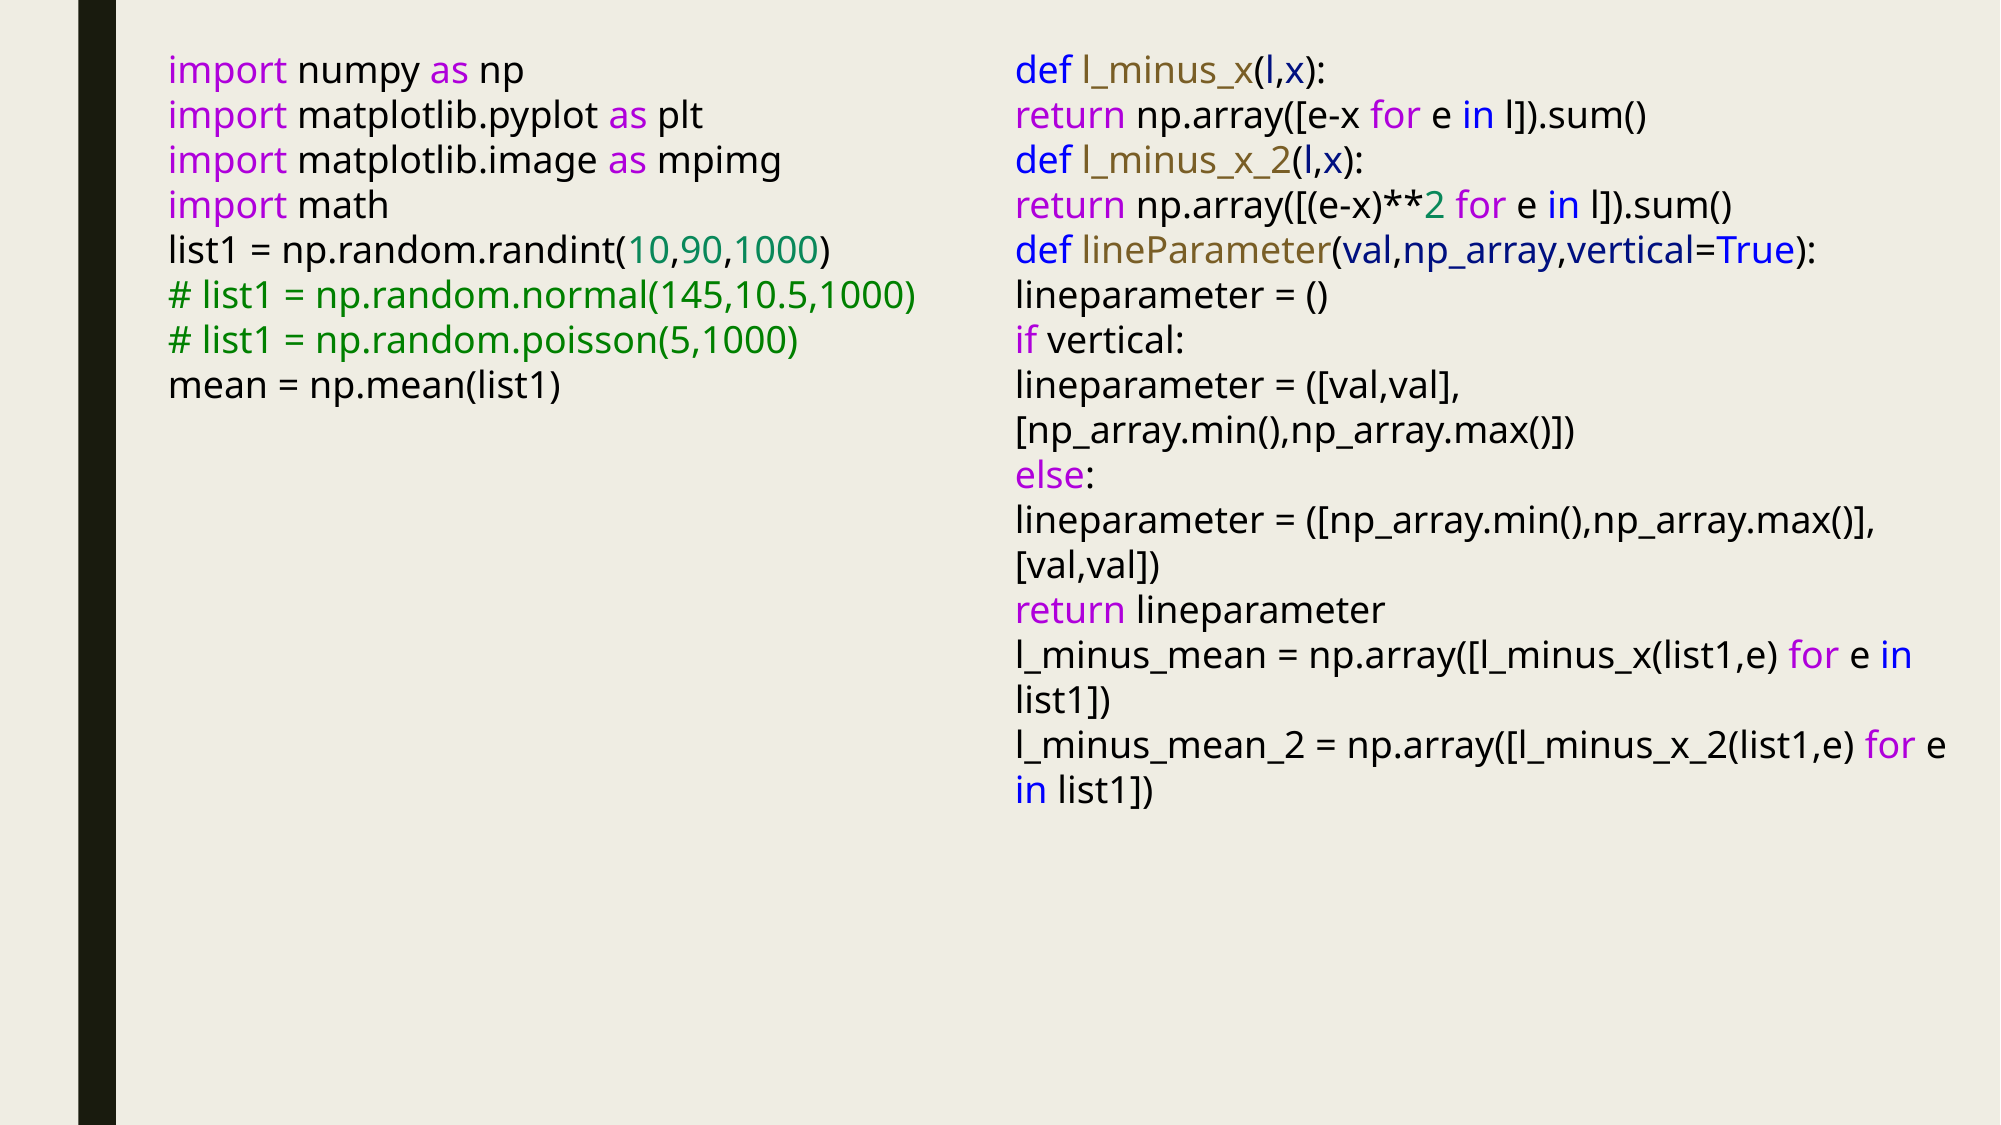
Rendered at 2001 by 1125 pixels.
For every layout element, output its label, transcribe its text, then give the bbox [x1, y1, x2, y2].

text_box def l_minus_x(l,x): return np.array([e-x for e in l]).sum() def l_minus_x_2(l,x): return np.array([(e-x)**2 for e in l]).sum() def lineParameter(val,np_array,vertical=True): lineparameter = () if vertical: lineparameter = ([val,val],[np_array.min(),np_array.max()]) else: lineparameter = ([np_array.min(),np_array.max()],[val,val]) return lineparameter l_minus_mean = np.array([l_minus_x(list1,e) for e in list1]) l_minus_mean_2 = np.array([l_minus_x_2(list1,e) for e in list1]) [999, 38, 2000, 819]
text_box import numpy as np import matplotlib.pyplot as plt import matplotlib.image as mpimg import math list1 = np.random.randint(10,90,1000) # list1 = np.random.normal(145,10.5,1000) # list1 = np.random.poisson(5,1000) mean = np.mean(list1) [153, 38, 975, 504]
